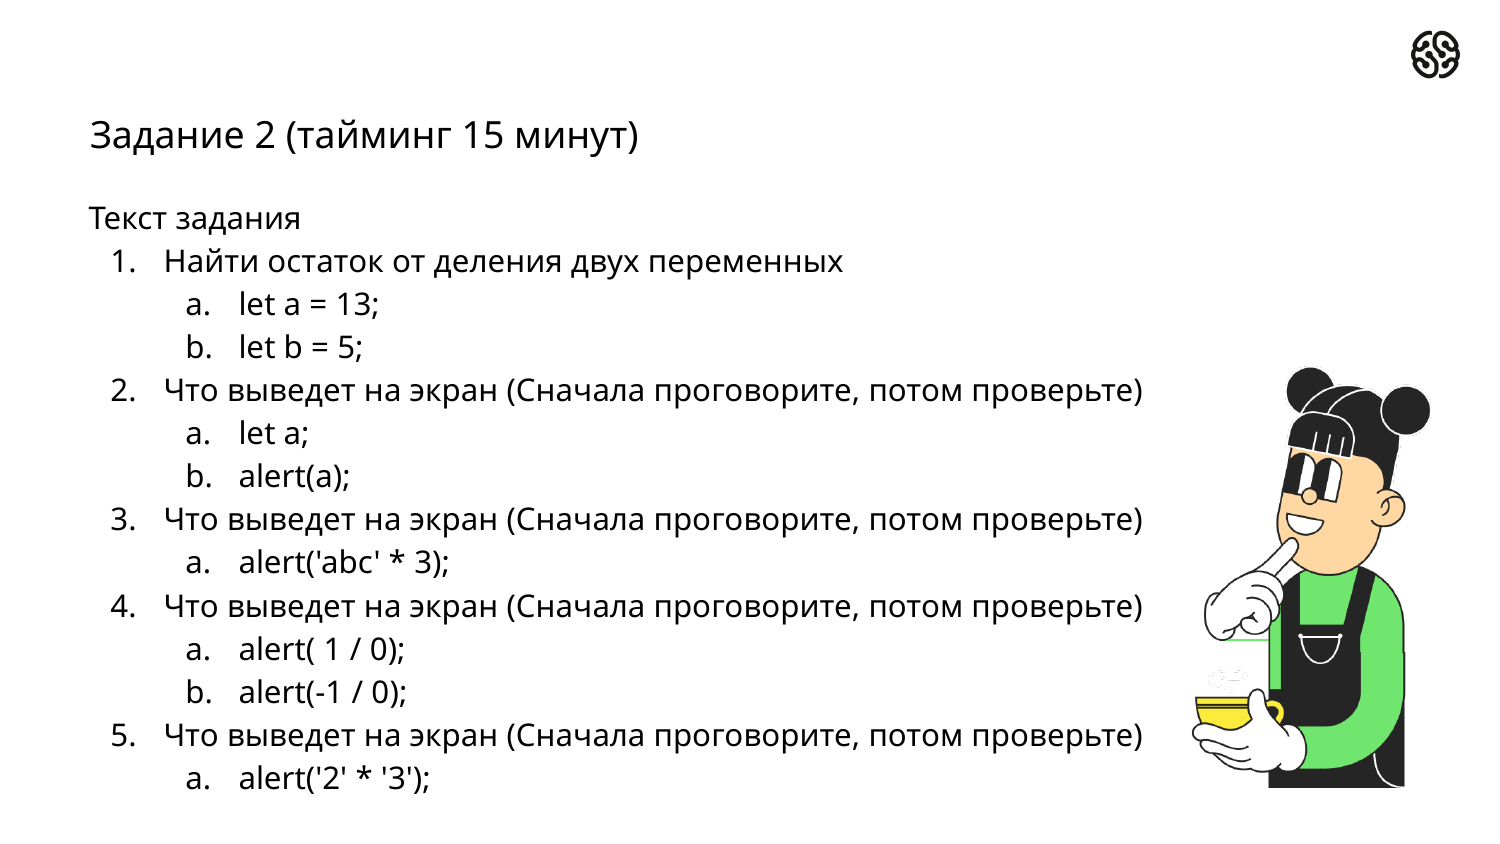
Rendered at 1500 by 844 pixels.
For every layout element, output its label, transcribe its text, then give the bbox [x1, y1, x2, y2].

picture [1185, 361, 1436, 789]
subtitle Текст задания Найти остаток от деления двух переменных let a = 13; let b = 5; Что выведет на экран (Сначала проговорите, потом проверьте) let a; alert(a); Что выведет на экран (Сначала проговорите, потом проверьте) alert('abc' * 3); Что выведет на экран (Сначала проговорите, потом проверьте) alert( 1 / 0); alert(-1 / 0); Что выведет на экран (Сначала проговорите, потом проверьте) alert('2' * '3'); [88, 192, 1187, 839]
title Задание 2 (тайминг 15 минут) [90, 15, 1413, 157]
picture [1413, 30, 1460, 79]
